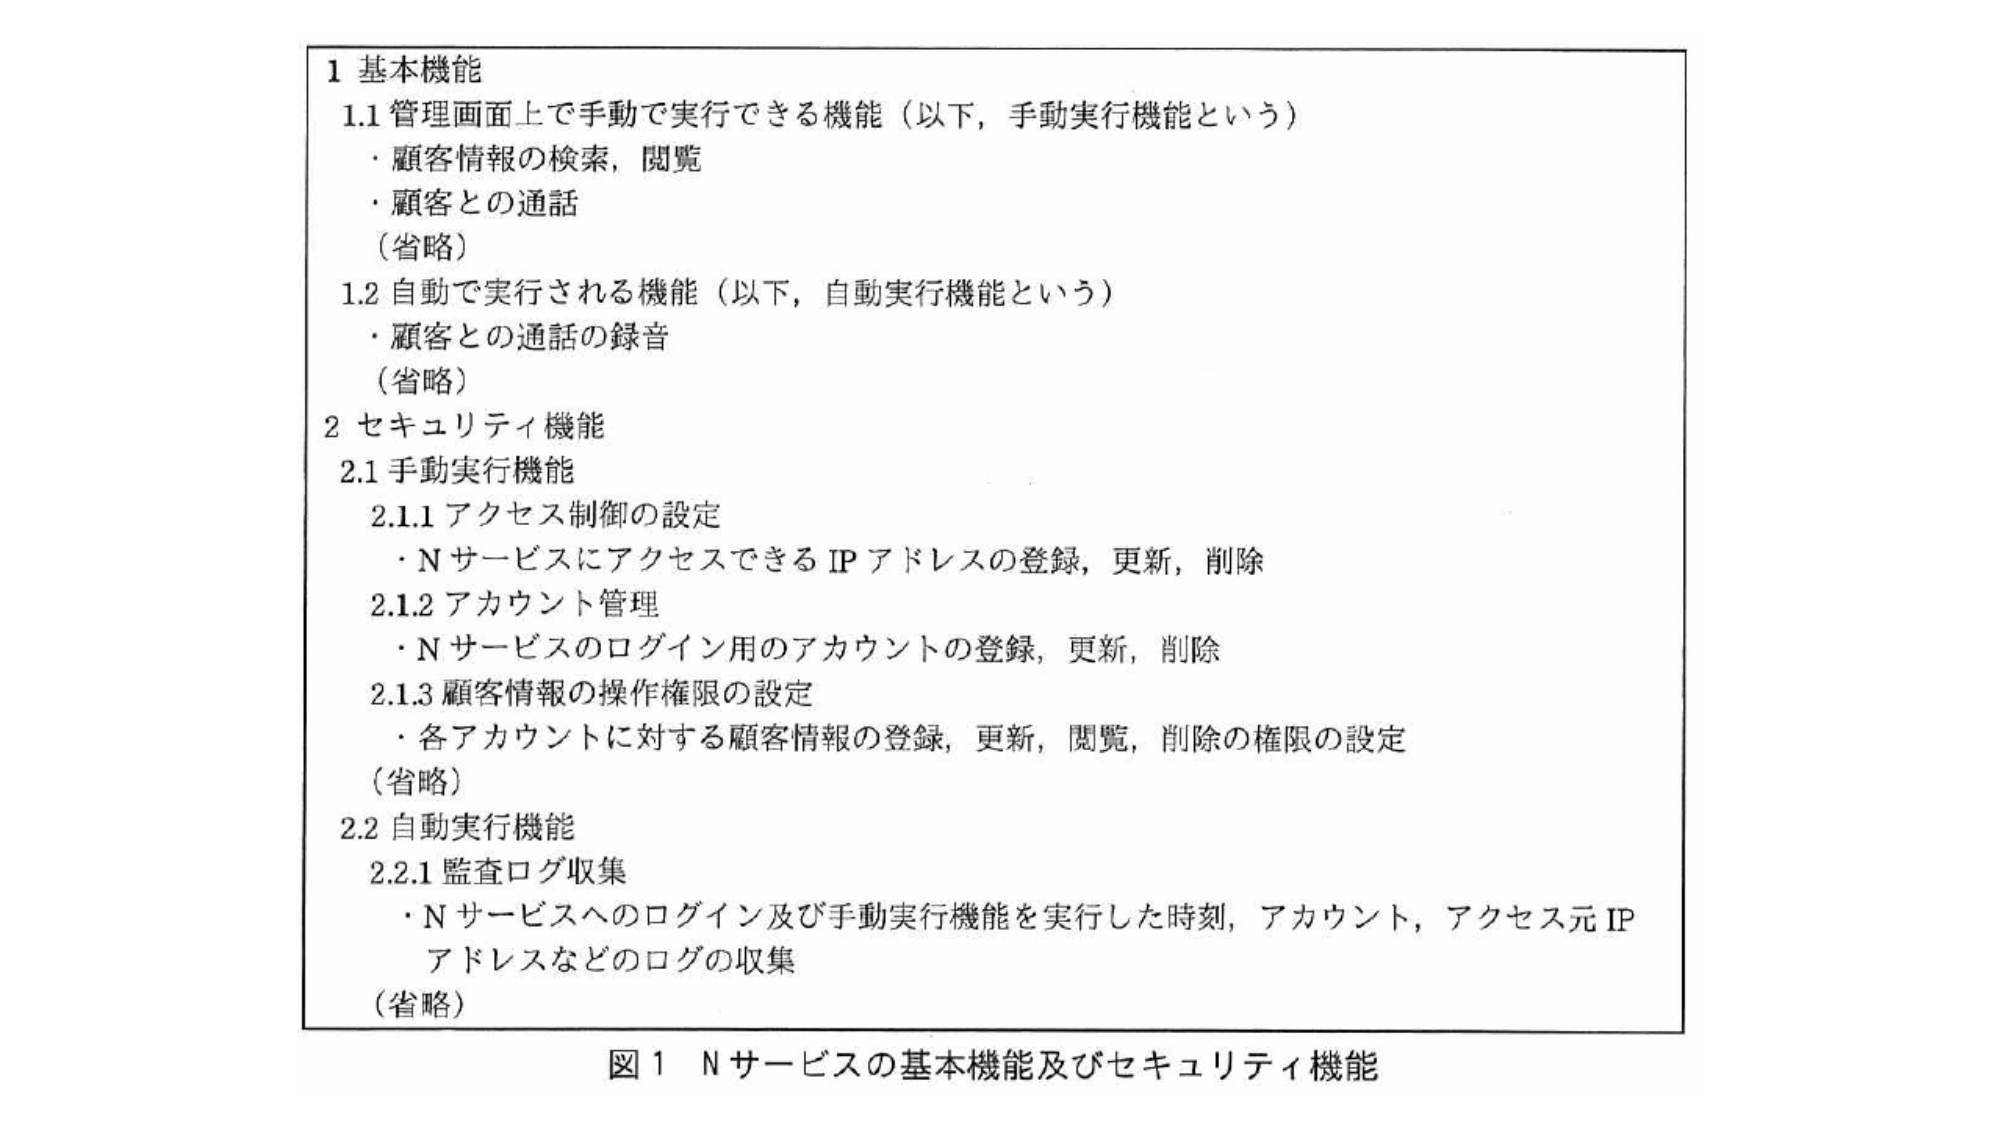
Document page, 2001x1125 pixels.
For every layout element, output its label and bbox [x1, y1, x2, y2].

picture [296, 31, 1704, 1094]
